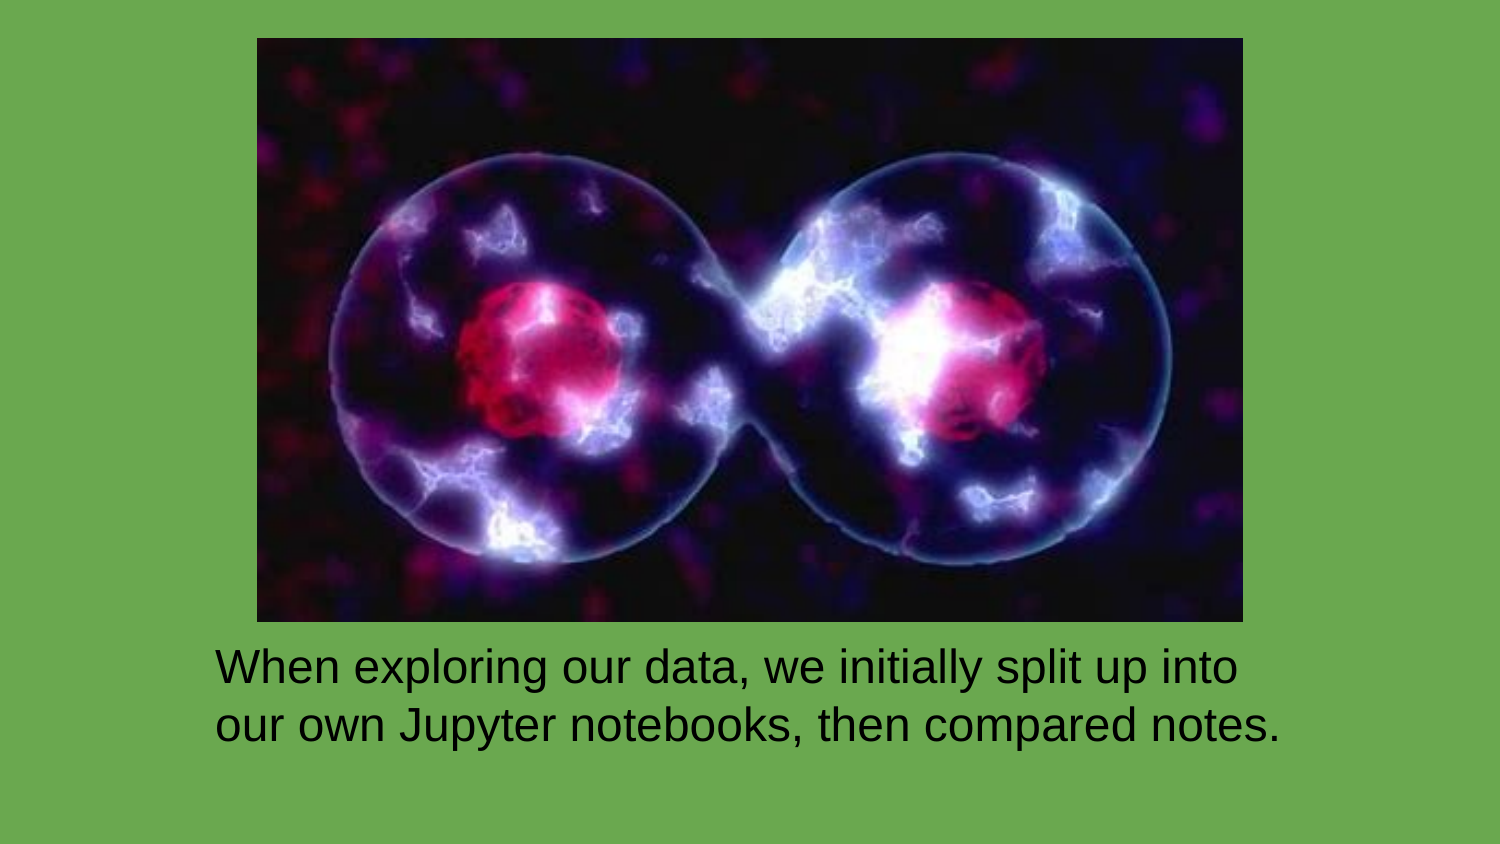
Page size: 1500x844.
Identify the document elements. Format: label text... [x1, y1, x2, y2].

picture [256, 38, 1244, 622]
text_box When exploring our data, we initially split up into our own Jupyter notebooks, then compared notes. [200, 621, 1461, 801]
